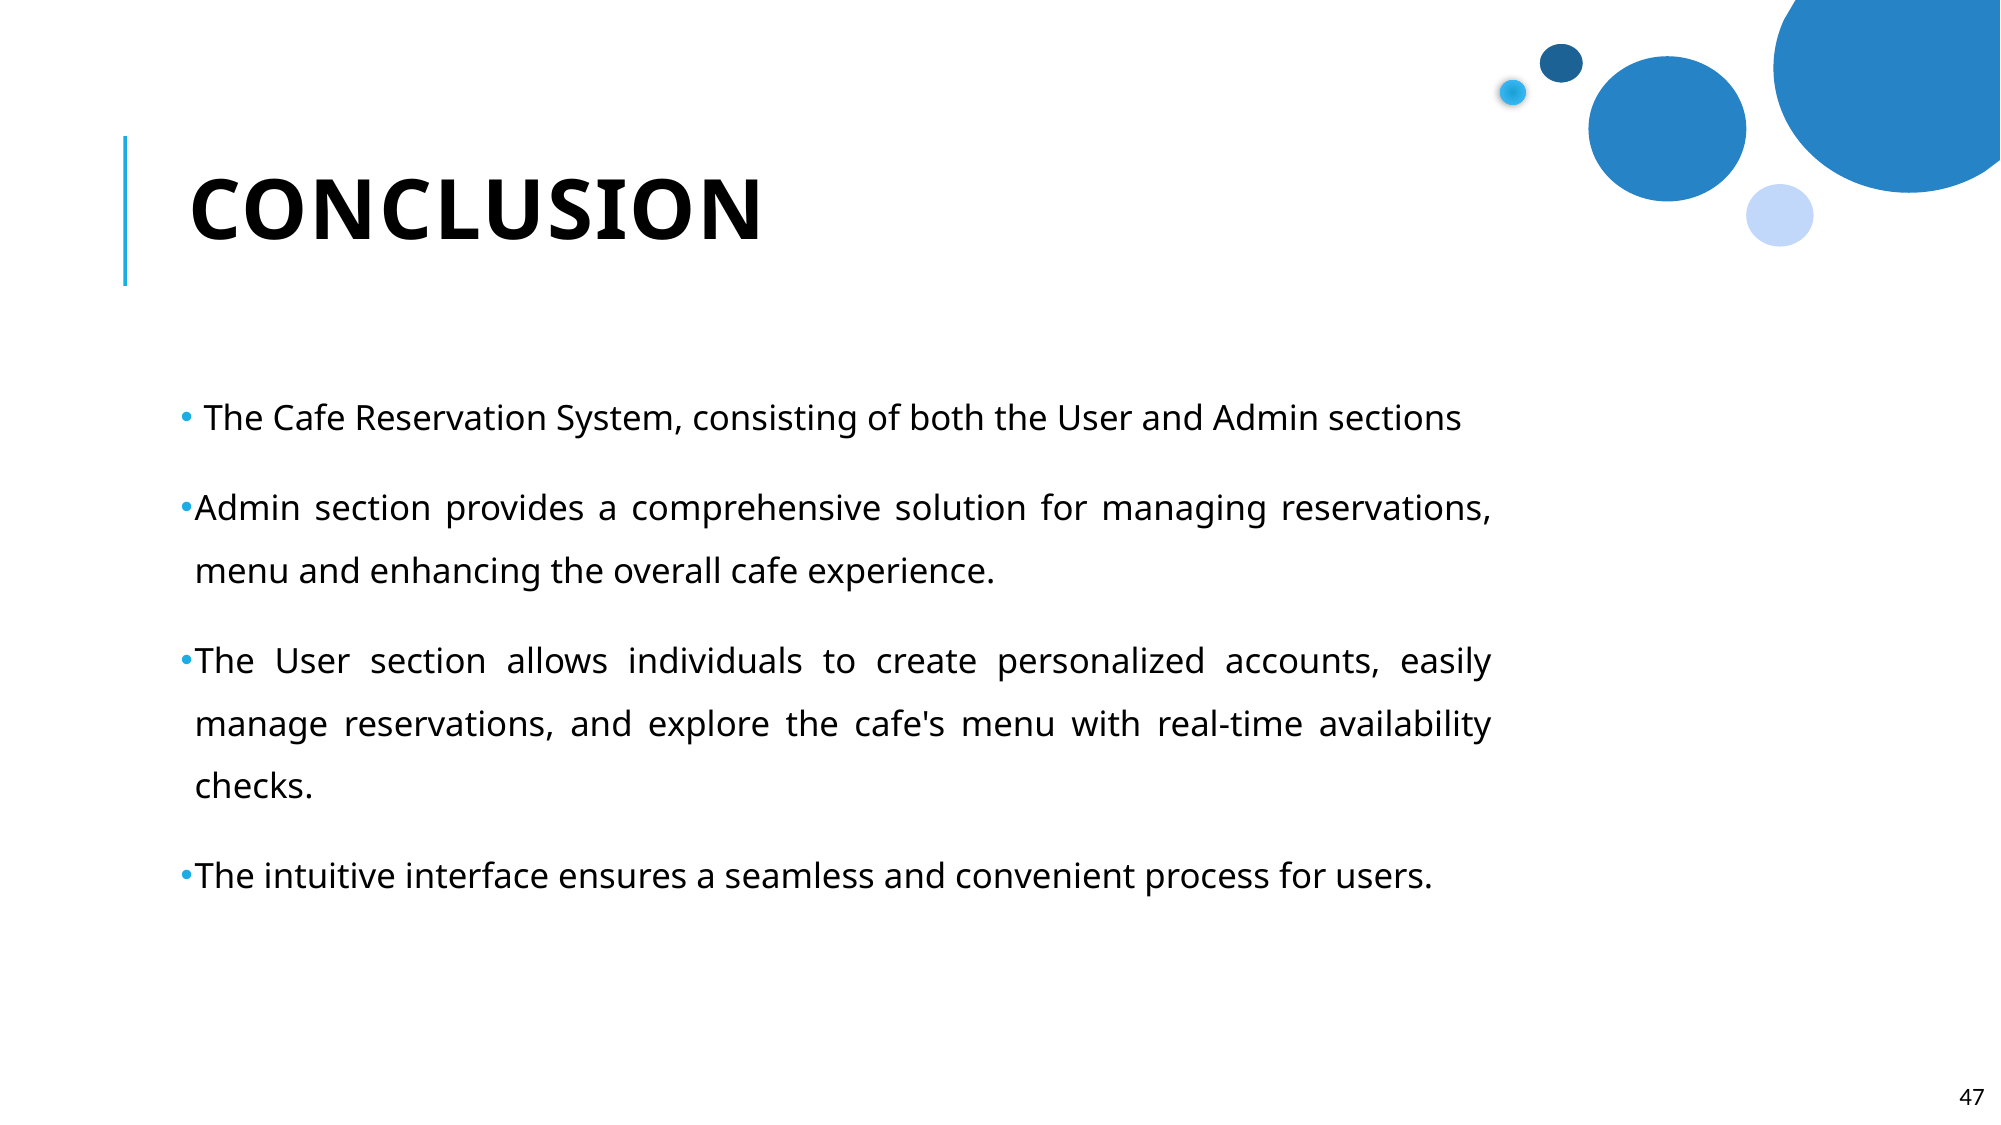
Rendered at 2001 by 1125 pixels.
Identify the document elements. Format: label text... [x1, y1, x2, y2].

title CONCLUSION [173, 158, 1572, 274]
list The Cafe Reservation System, consisting of both the User and Admin sections Admin section provides a comprehensive solution for managing reservations, menu and enhancing the overall cafe experience. The User section allows individuals to create personalized accounts, easily manage reservations, and explore the cafe's menu with real-time availability checks. The intuitive interface ensures a seamless and convenient process for users. [173, 367, 1501, 914]
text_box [1499, 0, 2000, 247]
